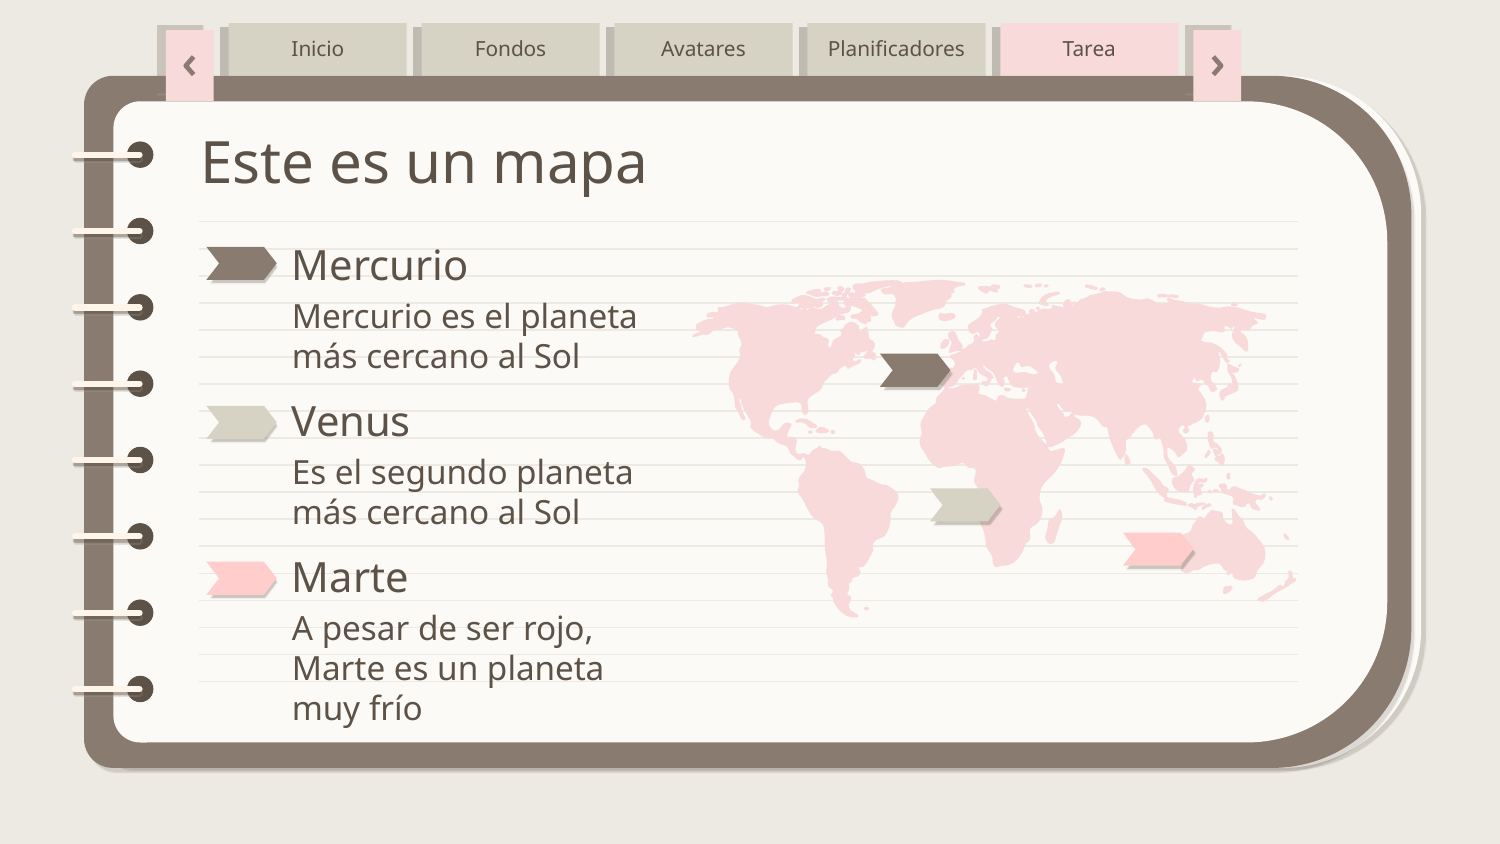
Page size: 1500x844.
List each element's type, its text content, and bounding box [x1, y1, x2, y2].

subtitle Mercurio es el planeta más cercano al Sol [276, 294, 686, 377]
text_box [165, 30, 214, 102]
title Este es un mapa [185, 110, 1382, 205]
text_box [206, 405, 277, 439]
subtitle Marte [276, 551, 499, 606]
subtitle Avatares [614, 20, 793, 76]
subtitle Inicio [228, 20, 407, 76]
subtitle A pesar de ser rojo, Marte es un planeta muy frío [276, 606, 692, 689]
text_box [1213, 56, 1222, 75]
subtitle Tarea [1000, 20, 1179, 76]
subtitle Venus [276, 395, 499, 450]
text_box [691, 279, 1297, 618]
subtitle Fondos [421, 20, 600, 76]
text_box [206, 561, 277, 595]
subtitle Es el segundo planeta más cercano al Sol [276, 450, 686, 533]
text_box [206, 246, 277, 280]
text_box [185, 56, 194, 75]
subtitle Mercurio [276, 239, 499, 294]
text_box [1193, 30, 1242, 102]
subtitle Planificadores [807, 20, 986, 76]
